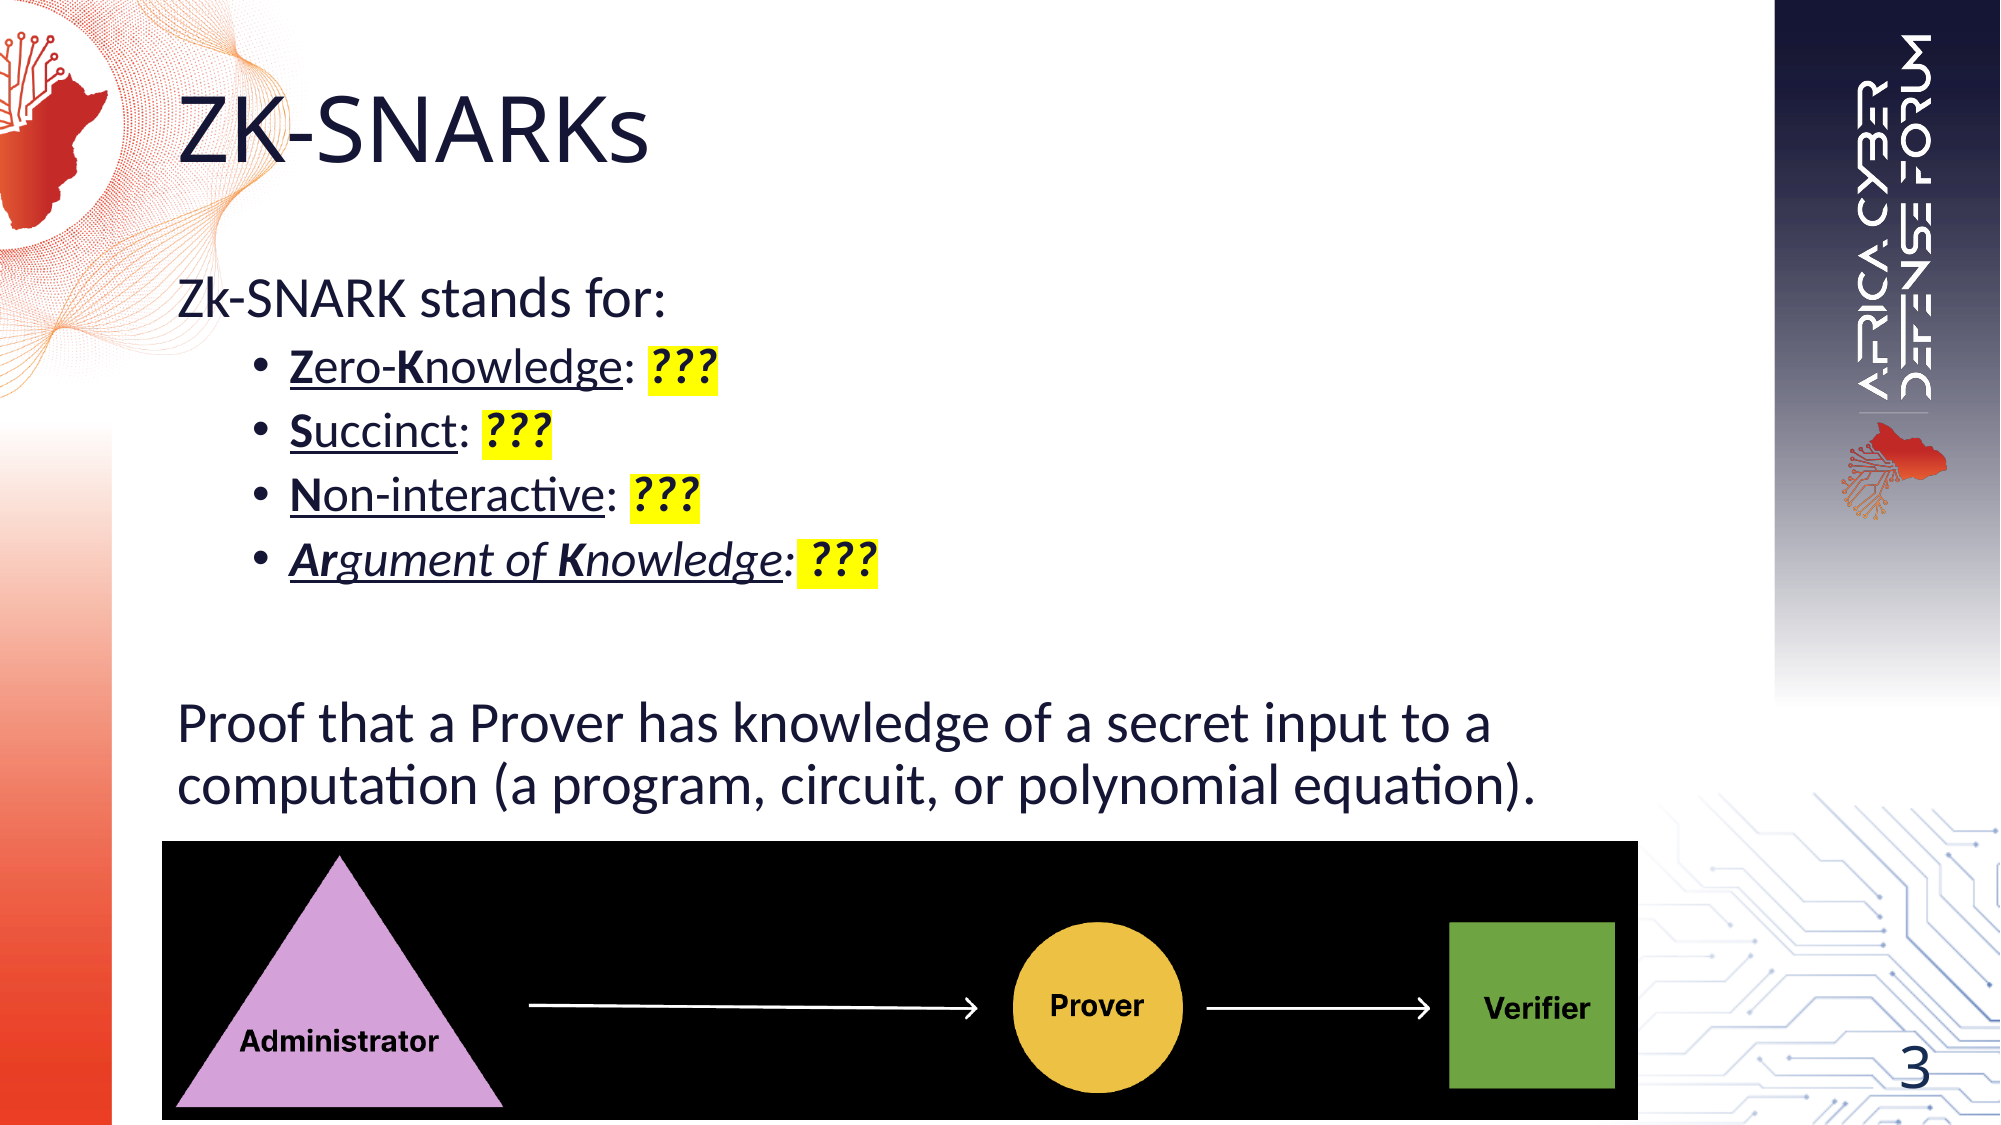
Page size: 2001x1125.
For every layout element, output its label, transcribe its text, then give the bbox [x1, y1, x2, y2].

title ZK-SNARKs [177, 24, 1749, 242]
picture [0, 422, 112, 1125]
picture [0, 0, 313, 398]
picture [1774, 0, 2000, 707]
list Zk-SNARK stands for: Zero-Knowledge: ??? Succinct: ??? Non-interactive: ??? Argument of Knowledge: ??? Proof that a Prover has knowledge of a secret input to a computation (a program, circuit, or polynomial equation). [177, 266, 1749, 1025]
picture [162, 757, 2000, 1125]
